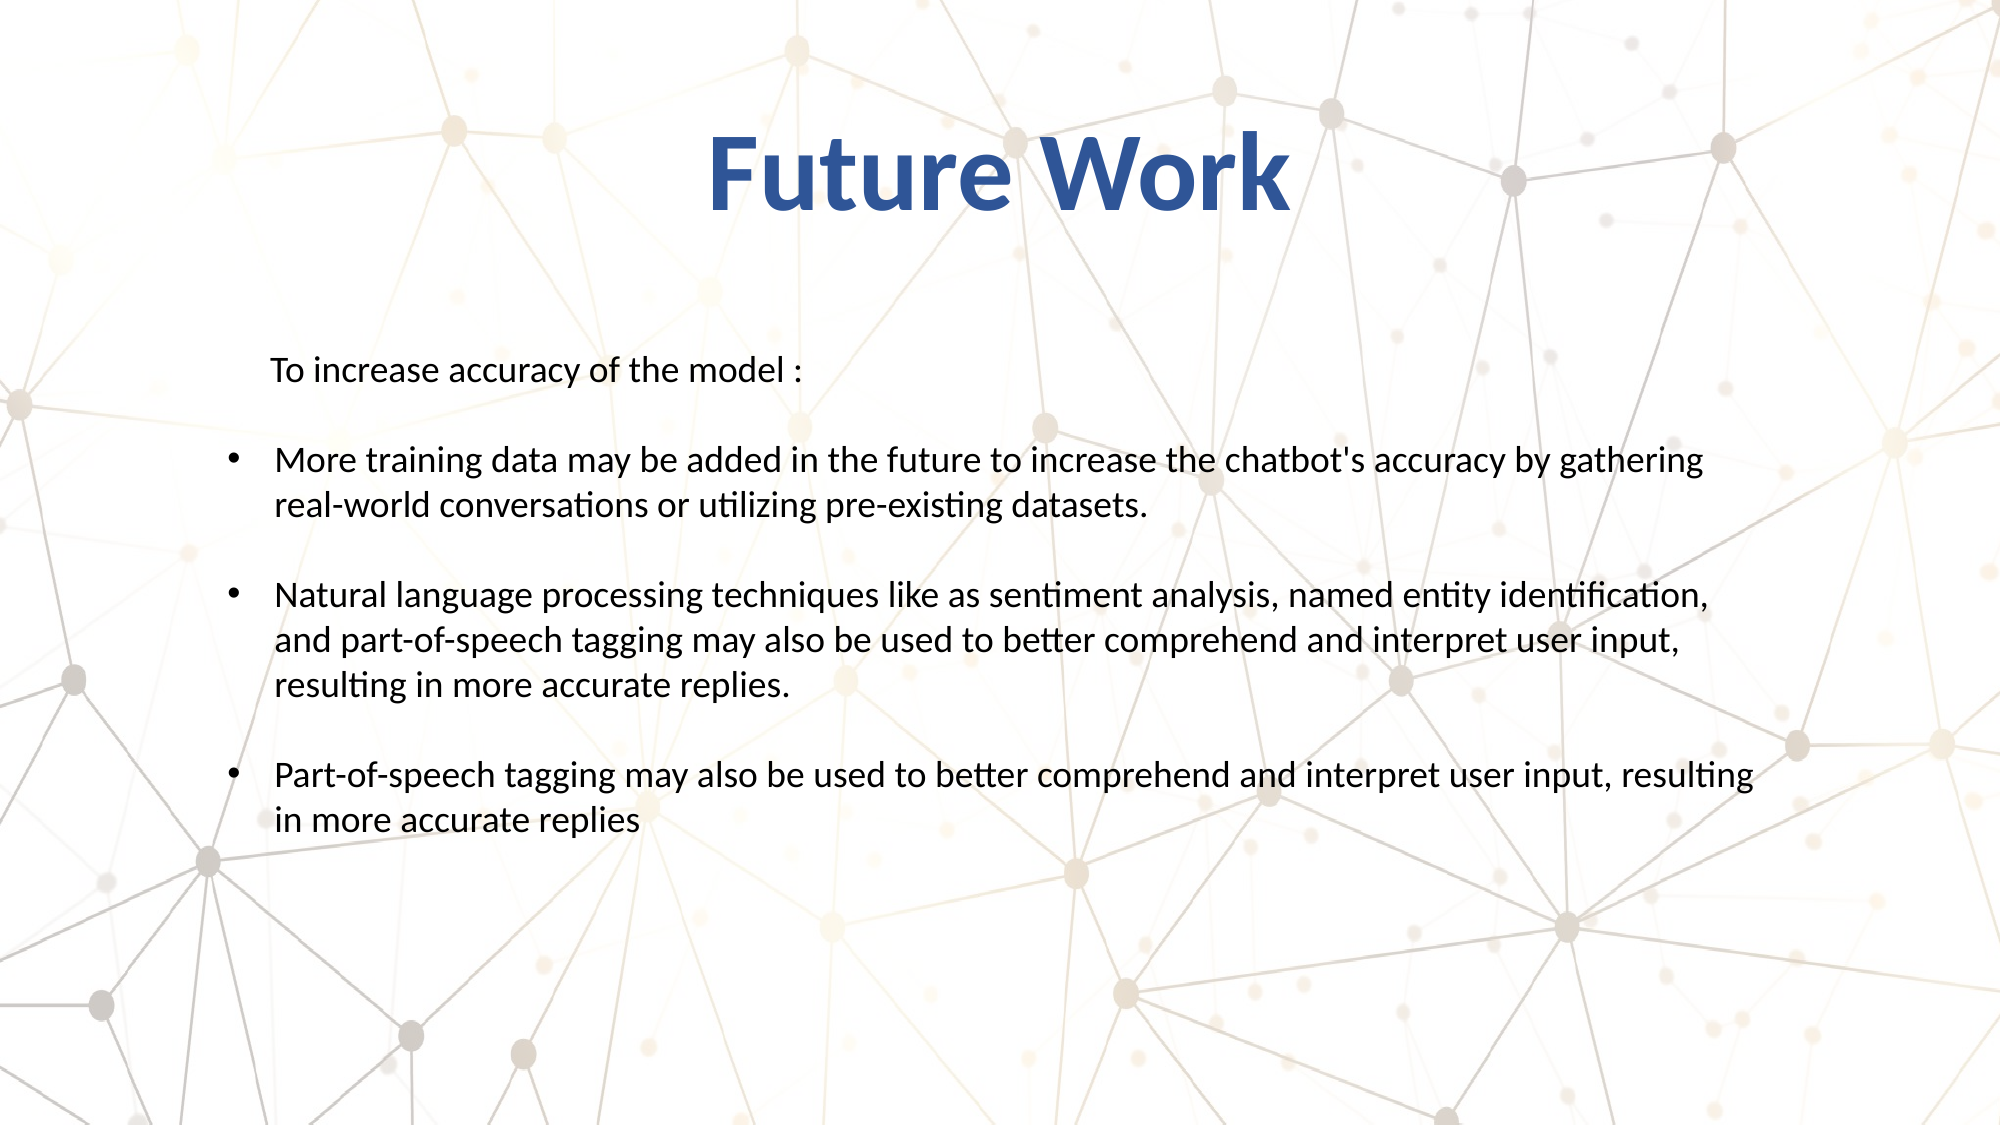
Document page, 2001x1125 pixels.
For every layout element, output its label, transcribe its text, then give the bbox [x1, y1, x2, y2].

text_box To increase accuracy of the model : More training data may be added in the future to increase the chatbot's accuracy by gathering real-world conversations or utilizing pre-existing datasets. Natural language processing techniques like as sentiment analysis, named entity identification, and part-of-speech tagging may also be used to better comprehend and interpret user input, resulting in more accurate replies. Part-of-speech tagging may also be used to better comprehend and interpret user input, resulting in more accurate replies [212, 337, 1788, 848]
text_box Future Work [60, 90, 1940, 241]
